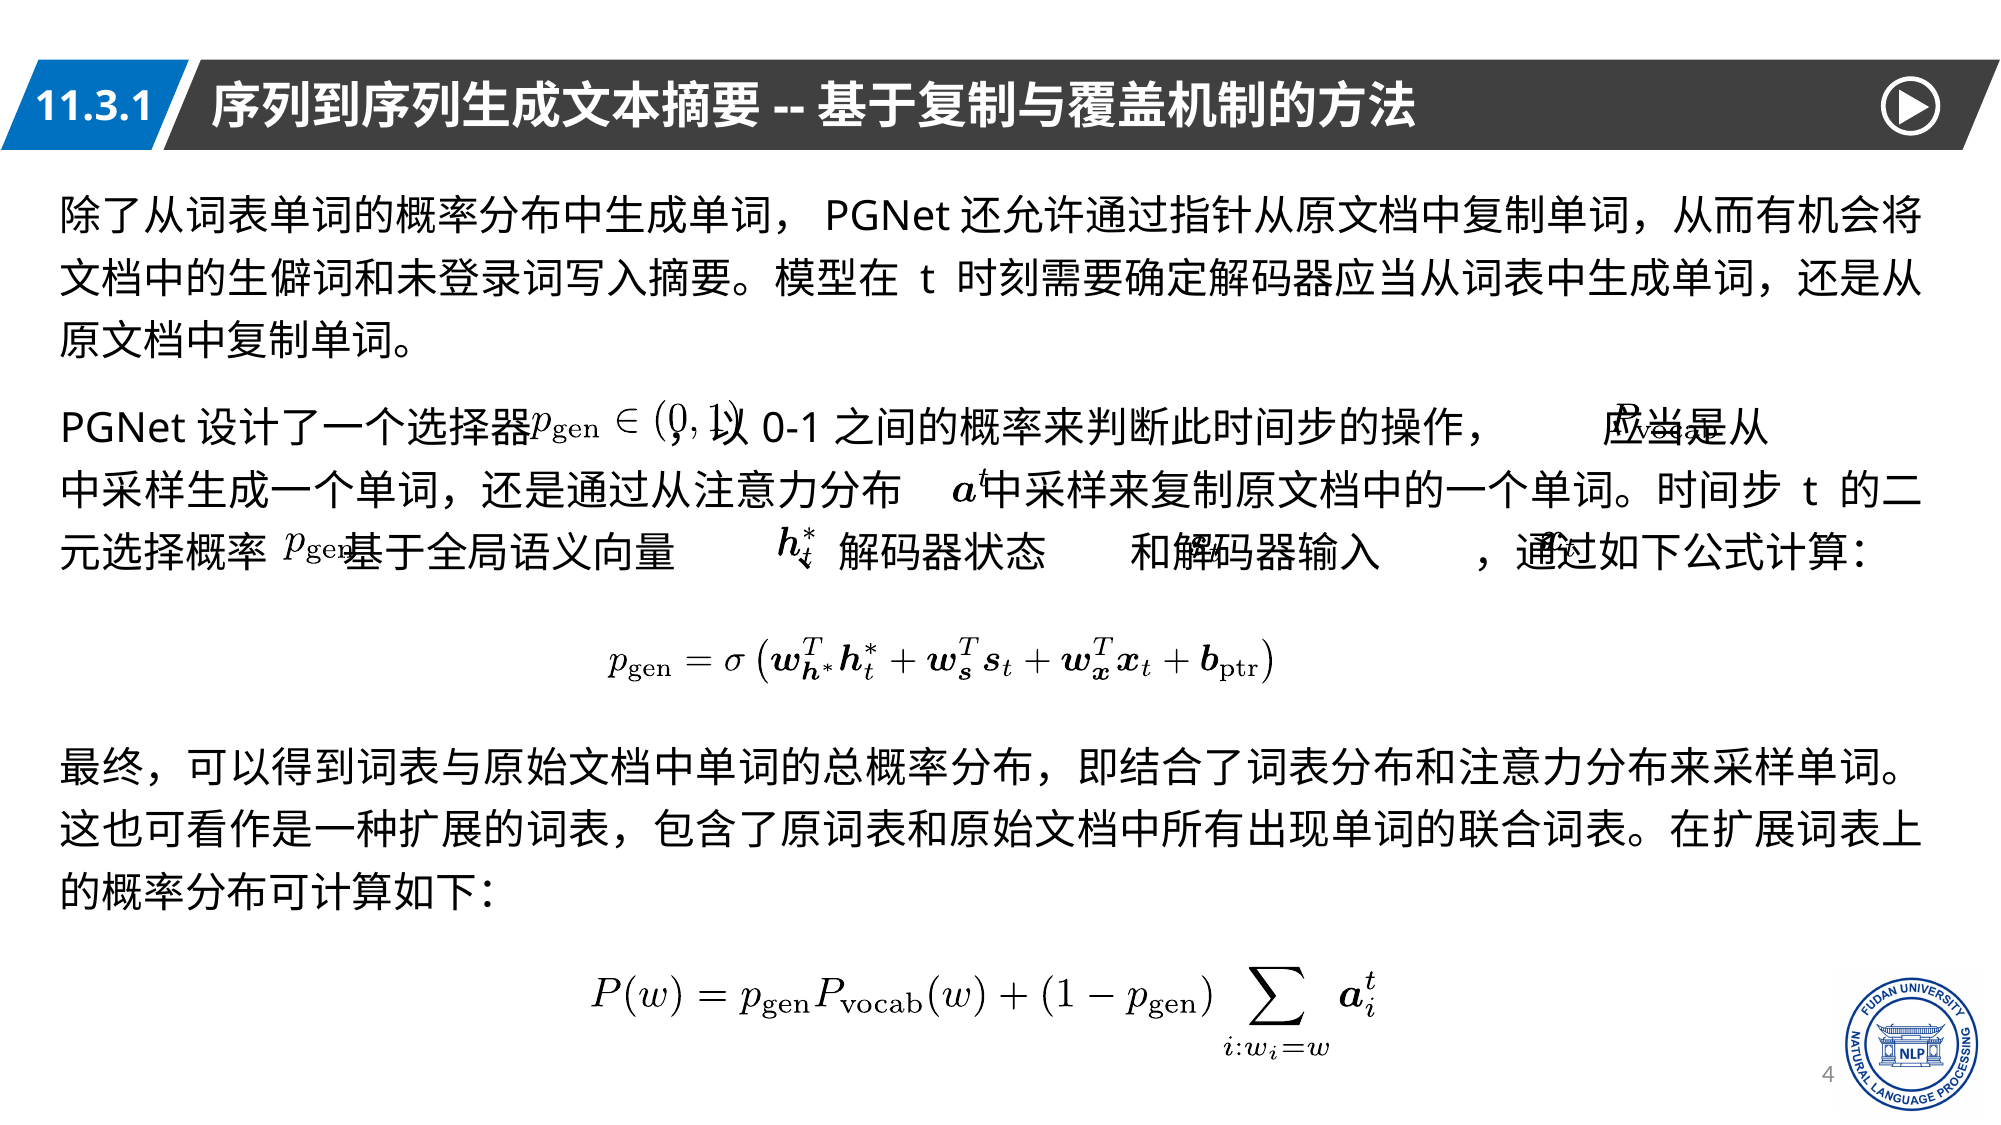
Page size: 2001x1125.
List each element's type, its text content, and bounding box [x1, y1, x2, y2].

text_box 除了从词表单词的概率分布中生成单词，PGNet还允许通过指针从原文档中复制单词，从而有机会将文档中的生僻词和未登录词写入摘要。模型在 t 时刻需要确定解码器应当从词表中生成单词，还是从原文档中复制单词。 PGNet设计了一个选择器 ，以0-1之间的概率来判断此时间步的操作， 应当是从 中采样生成一个单词，还是通过从注意力分布 中采样来复制原文档中的一个单词。时间步 t 的二元选择概率 基于全局语义向量 、解码器状态 和解码器输入 ，通过如下公式计算： [45, 169, 1938, 584]
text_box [1188, 536, 1220, 562]
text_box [777, 526, 815, 567]
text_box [282, 532, 354, 564]
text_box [1609, 403, 1717, 439]
text_box [1, 121, 157, 150]
text_box 最终，可以得到词表与原始文档中单词的总概率分布，即结合了词表分布和注意力分布来采样单词。这也可看作是一种扩展的词表，包含了原词表和原始文档中所有出现单词的联合词表。在扩展词表上的概率分布可计算如下： [45, 720, 1938, 923]
text_box [33, 59, 189, 91]
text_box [529, 399, 739, 444]
text_box [163, 59, 2000, 150]
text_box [1541, 531, 1575, 557]
slide_number 45 [1412, 1042, 1863, 1103]
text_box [590, 966, 1376, 1060]
text_box 11.3.1 [13, 71, 176, 137]
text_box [1883, 78, 1939, 134]
text_box 序列到序列生成文本摘要--基于复制与覆盖机制的方法 [196, 66, 1433, 142]
picture [1834, 972, 1985, 1117]
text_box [952, 467, 989, 502]
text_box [607, 637, 1273, 684]
